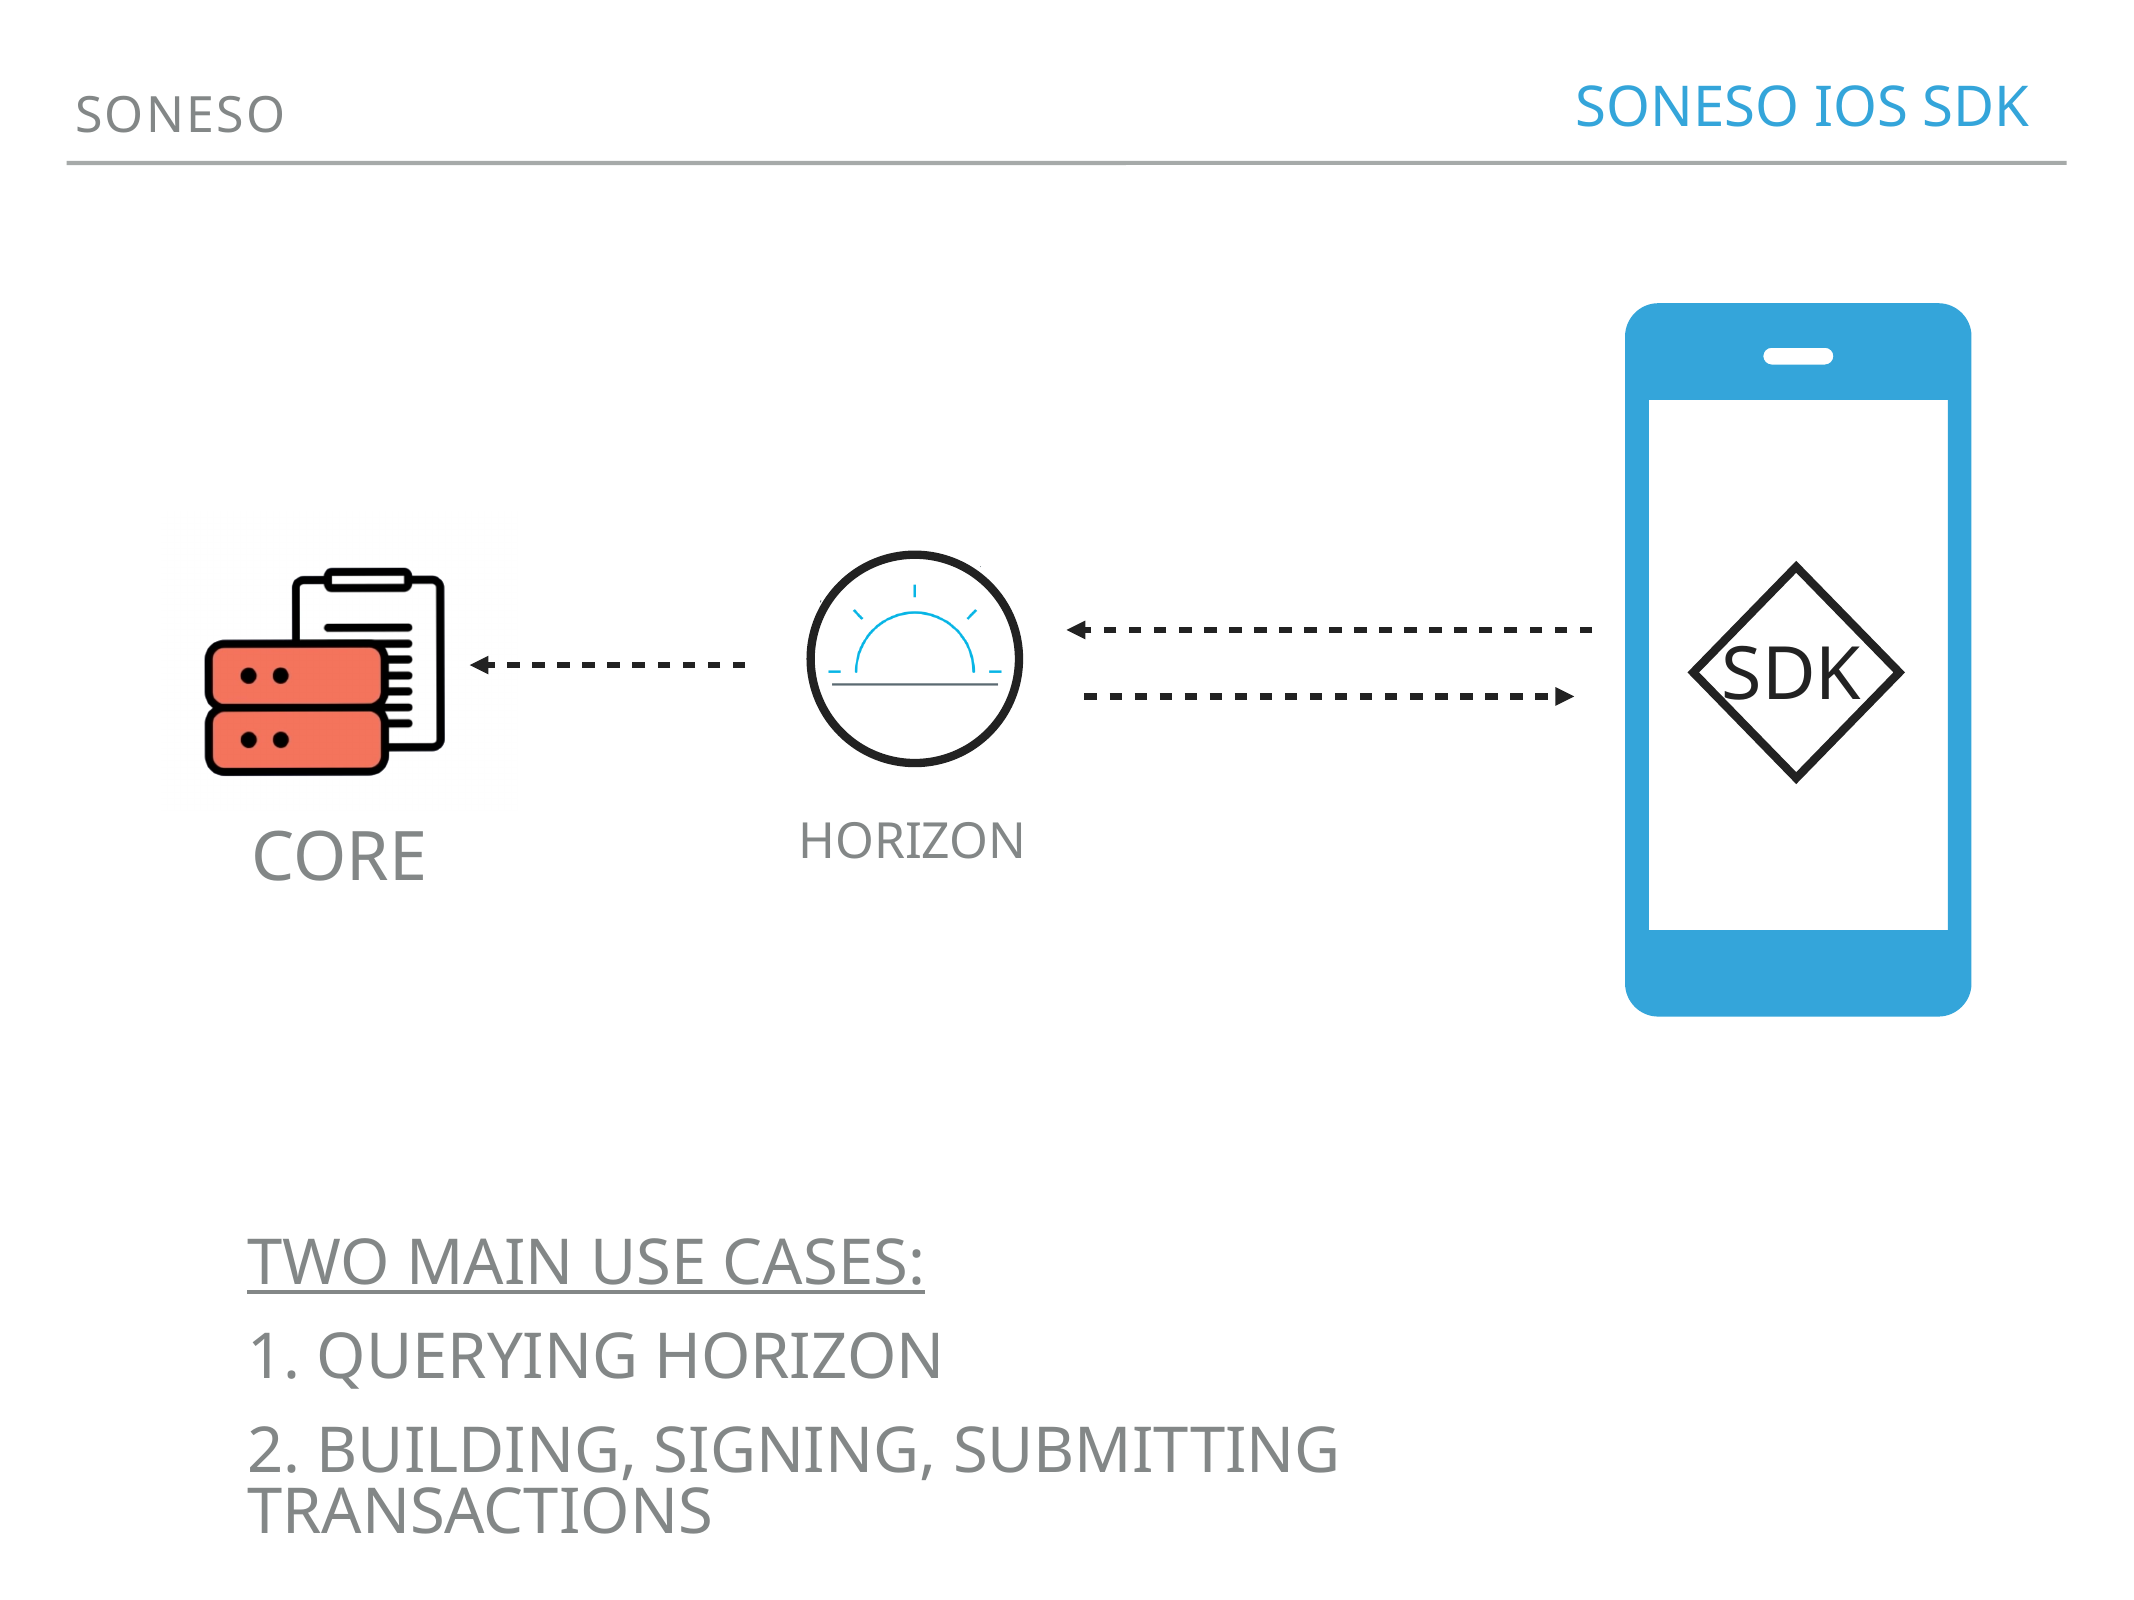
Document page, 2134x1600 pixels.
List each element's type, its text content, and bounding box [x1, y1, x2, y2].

text_box SDK [1676, 634, 1907, 723]
picture [820, 566, 1006, 694]
text_box [1561, 690, 1575, 703]
text_box [810, 608, 1019, 764]
text_box [1742, 723, 1850, 779]
text_box [867, 554, 962, 566]
text_box [1730, 566, 1862, 634]
text_box [1066, 623, 1079, 637]
text_box TWO MAIN USE CASES: 1. QUERYING HORIZON 2. BUILDING, SIGNING, SUBMITTING TRANSACTIONS [239, 1227, 1525, 1557]
text_box [1625, 303, 1972, 1017]
text_box SONESO IOS SDK [1514, 74, 2091, 150]
picture [161, 510, 518, 812]
text_box HORIZON [774, 811, 1051, 899]
text_box CORE [201, 819, 478, 907]
list SONESO [66, 74, 1901, 151]
